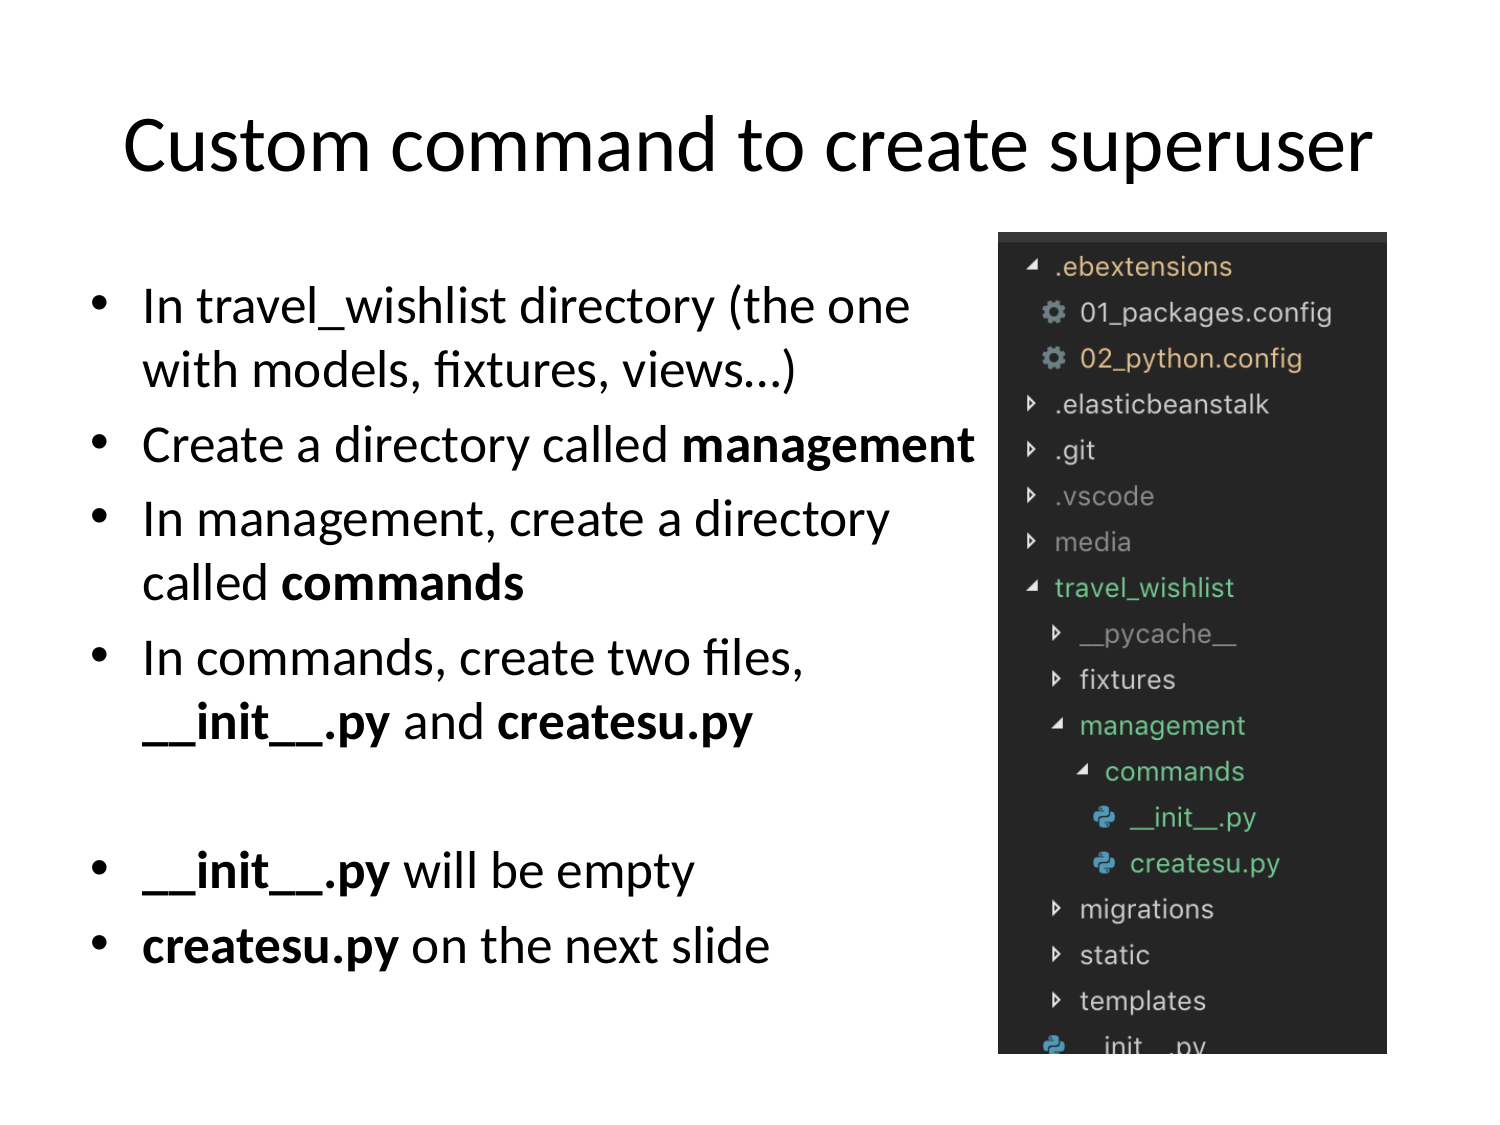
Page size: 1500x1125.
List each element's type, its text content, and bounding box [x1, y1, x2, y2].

picture [998, 232, 1387, 1054]
list In travel_wishlist directory (the one with models, fixtures, views…) Create a directory called management In management, create a directory called commands In commands, create two files, __init__.py and createsu.py __init__.py will be empty createsu.py on the next slide [75, 262, 993, 1005]
title Custom command to create superuser [75, 45, 1425, 233]
